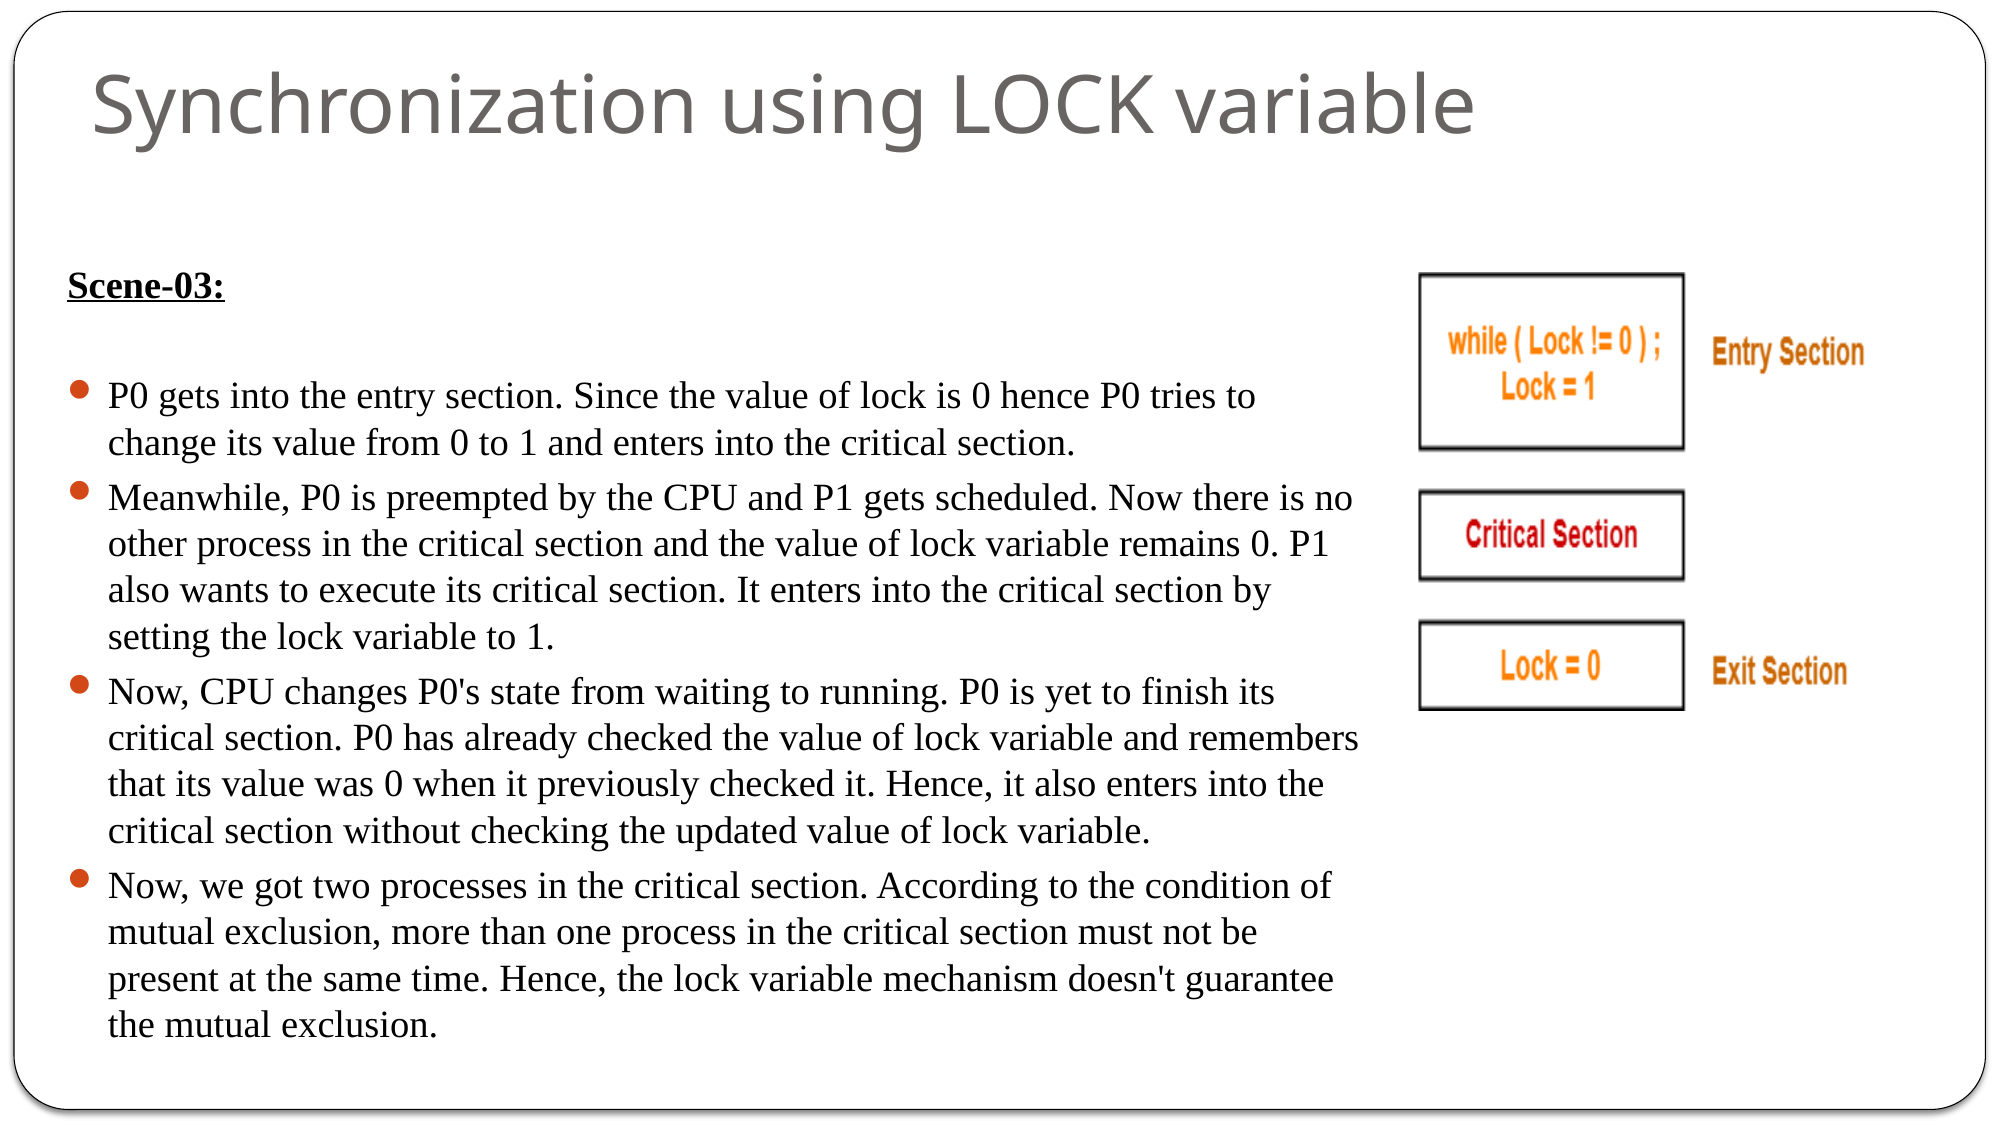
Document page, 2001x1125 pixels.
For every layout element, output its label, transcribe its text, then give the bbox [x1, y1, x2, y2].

title Synchronization using LOCK variable [76, 45, 1900, 165]
picture [1418, 272, 1882, 711]
list Scene-03: P0 gets into the entry section. Since the value of lock is 0 hence P0 tries to change its value from 0 to 1 and enters into the critical section. Meanwhile, P0 is preempted by the CPU and P1 gets scheduled. Now there is no other process in the critical section and the value of lock variable remains 0. P1 also wants to execute its critical section. It enters into the critical section by setting the lock variable to 1. Now, CPU changes P0's state from waiting to running. P0 is yet to finish its critical section. P0 has already checked the value of lock variable and remembers that its value was 0 when it previously checked it. Hence, it also enters into the critical section without checking the updated value of lock variable. Now, we got two processes in the critical section. According to the condition of mutual exclusion, more than one process in the critical section must not be present at the same time. Hence, the lock variable mechanism doesn't guarantee the mutual exclusion. [52, 196, 1387, 1058]
